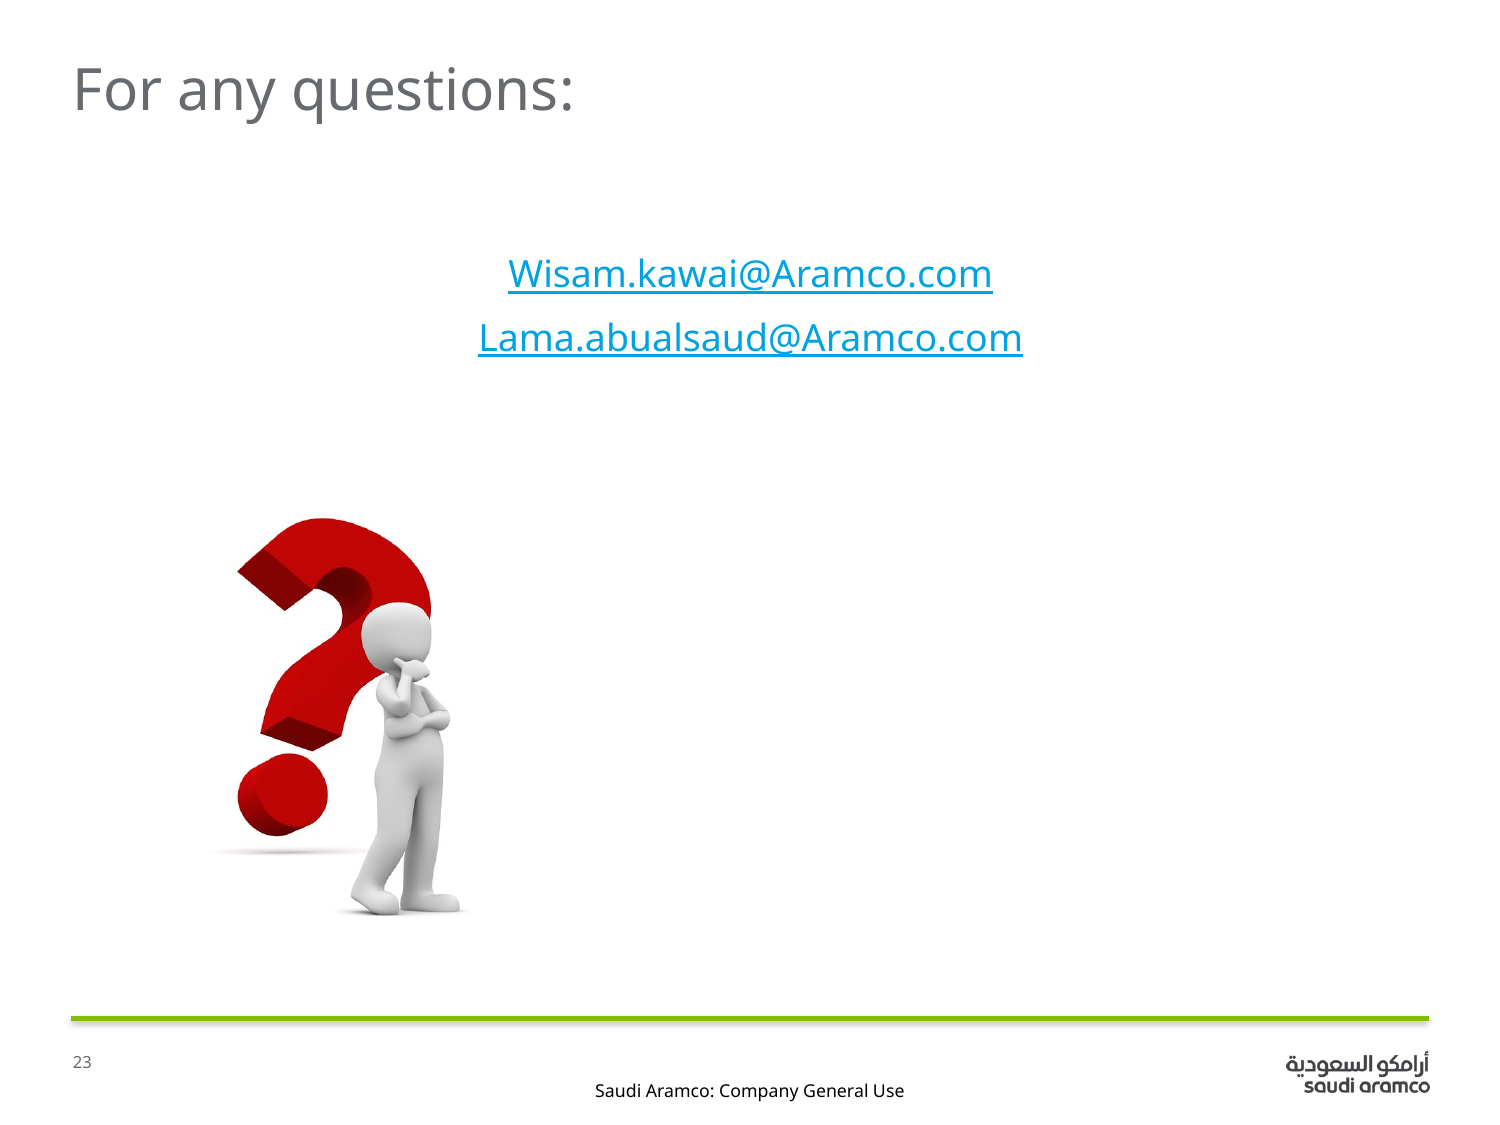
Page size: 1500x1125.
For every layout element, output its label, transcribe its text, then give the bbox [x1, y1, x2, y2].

picture [117, 475, 623, 981]
title For any questions: [72, 45, 1429, 181]
list Wisam.kawai@Aramco.com Lama.abualsaud@Aramco.com [72, 242, 1429, 992]
picture [1286, 1051, 1430, 1093]
